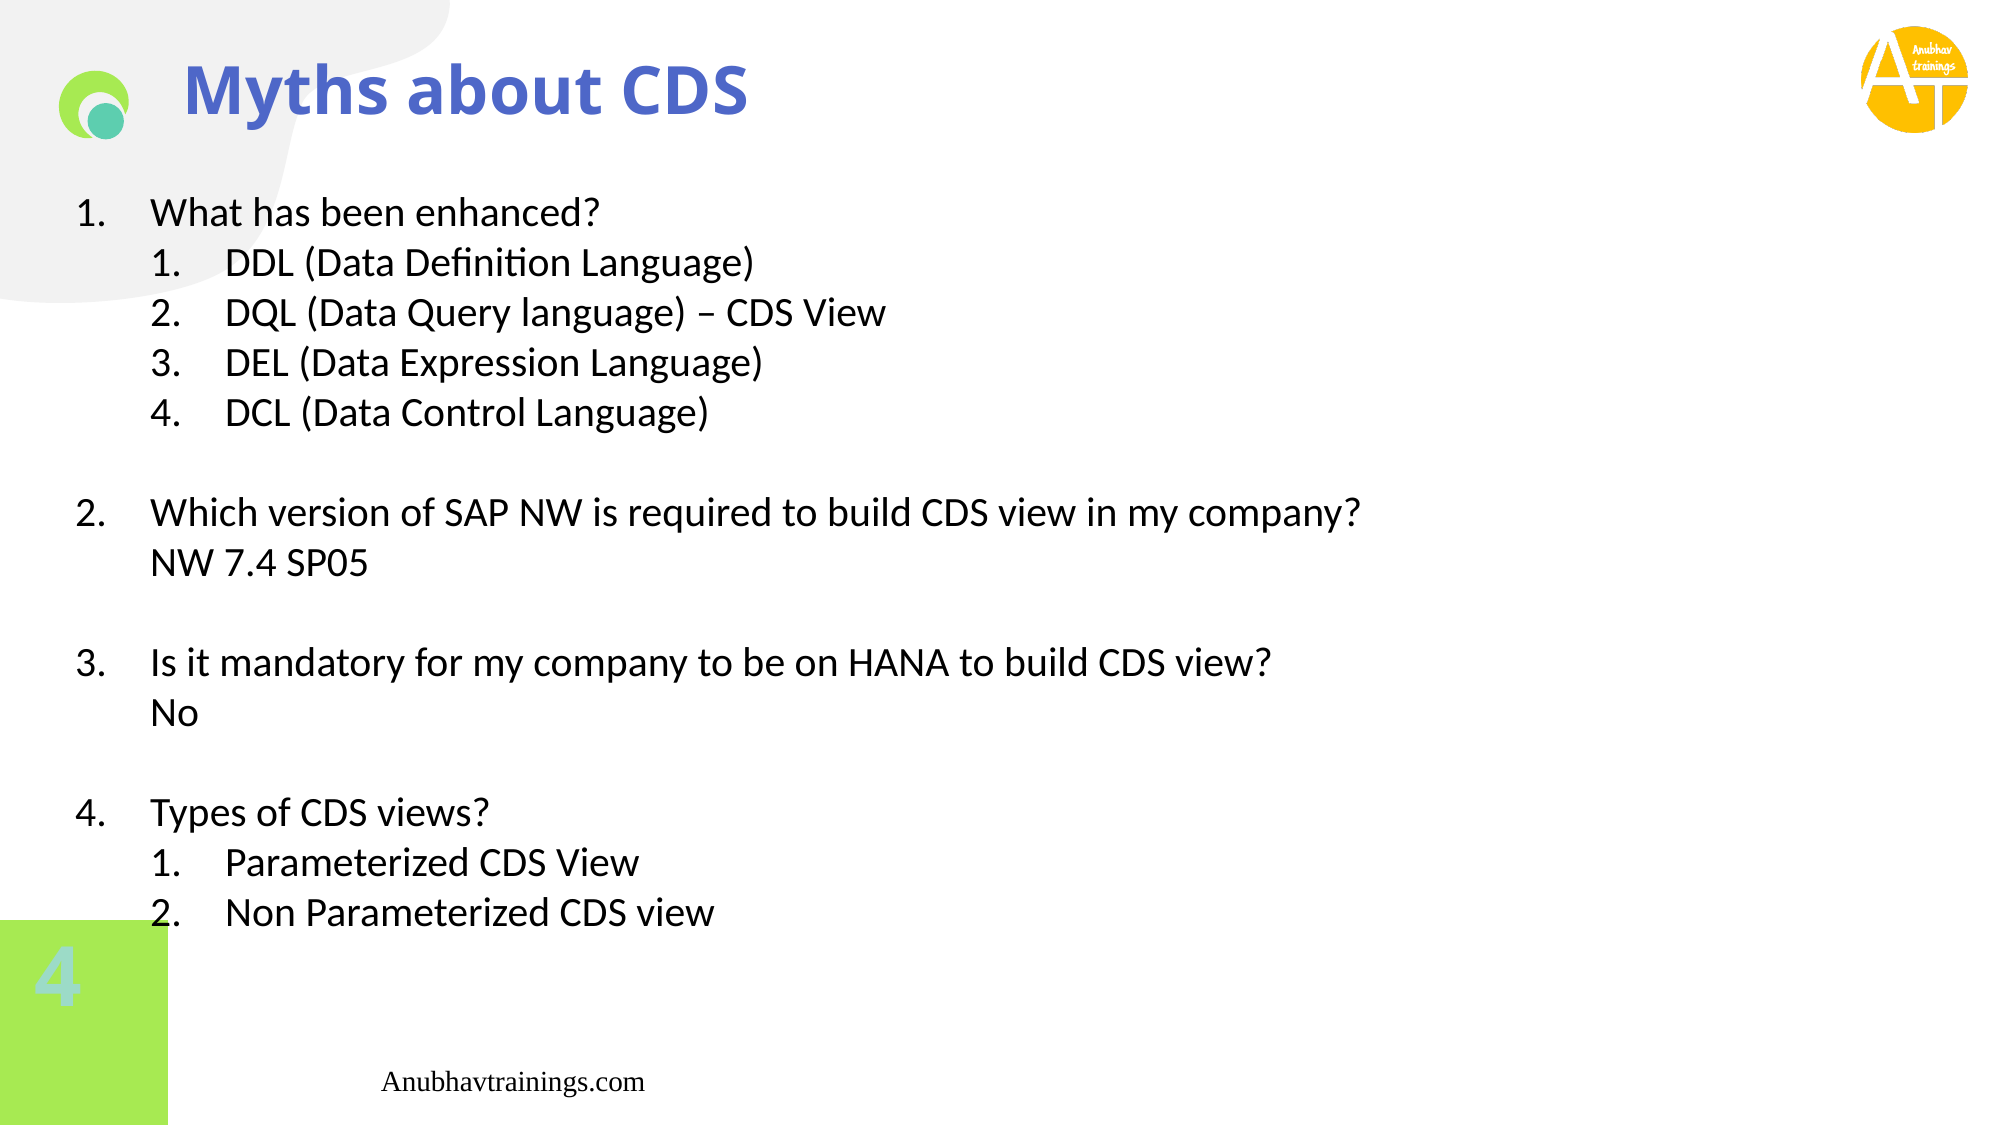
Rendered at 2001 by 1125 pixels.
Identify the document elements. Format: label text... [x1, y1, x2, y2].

picture [1850, 19, 1974, 142]
title Myths about CDS [167, 34, 1871, 151]
slide_number 4 [19, 920, 168, 1041]
text_box What has been enhanced? DDL (Data Definition Language) DQL (Data Query language) – CDS View DEL (Data Expression Language) DCL (Data Control Language) Which version of SAP NW is required to build CDS view in my company? NW 7.4 SP05 Is it mandatory for my company to be on HANA to build CDS view? No Types of CDS views? Parameterized CDS View Non Parameterized CDS view [60, 176, 1974, 942]
footer Anubhavtrainings.com [196, 1050, 830, 1110]
